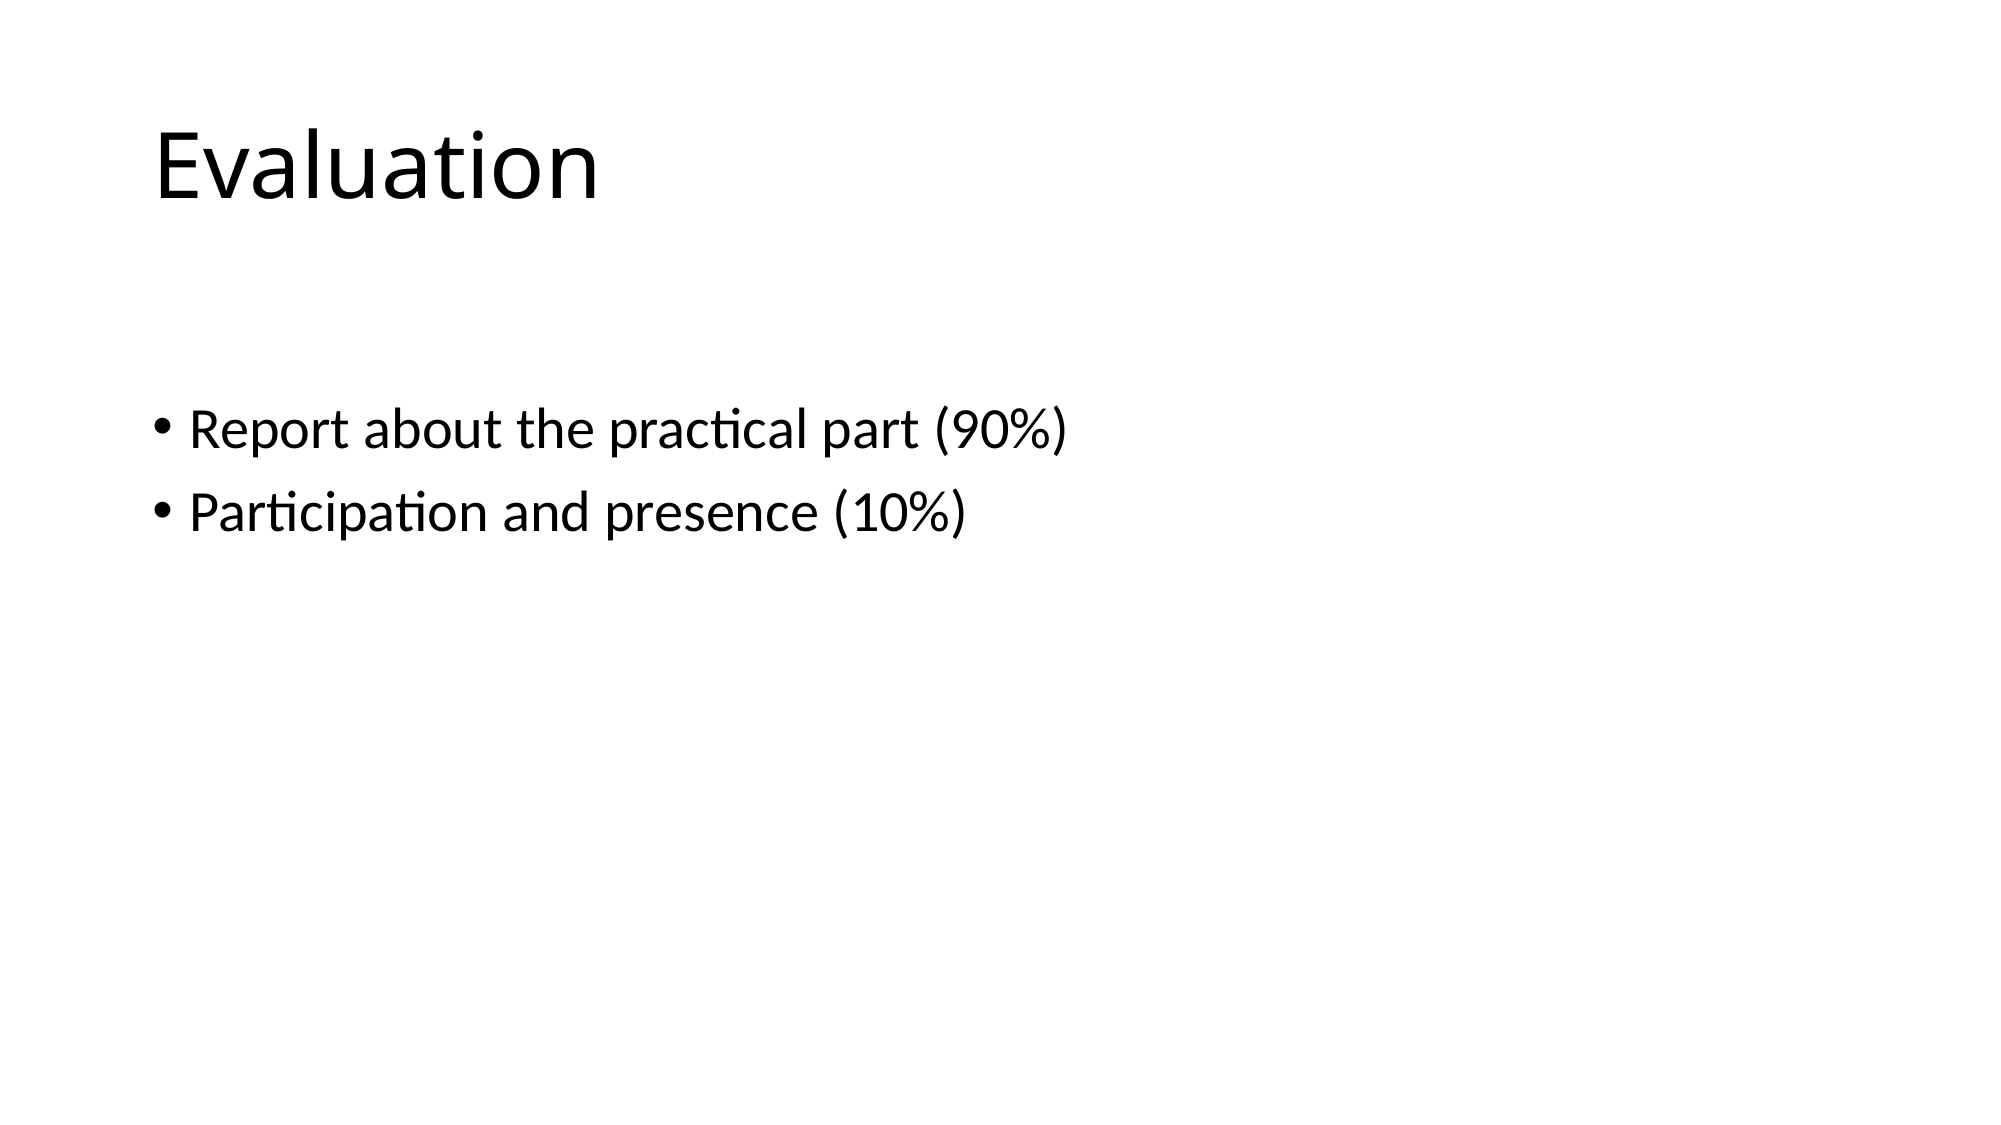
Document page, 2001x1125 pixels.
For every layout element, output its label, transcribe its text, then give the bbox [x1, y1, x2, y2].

list Report about the practical part (90%) Participation and presence (10%) [137, 299, 1863, 1014]
title Evaluation [137, 59, 1863, 278]
